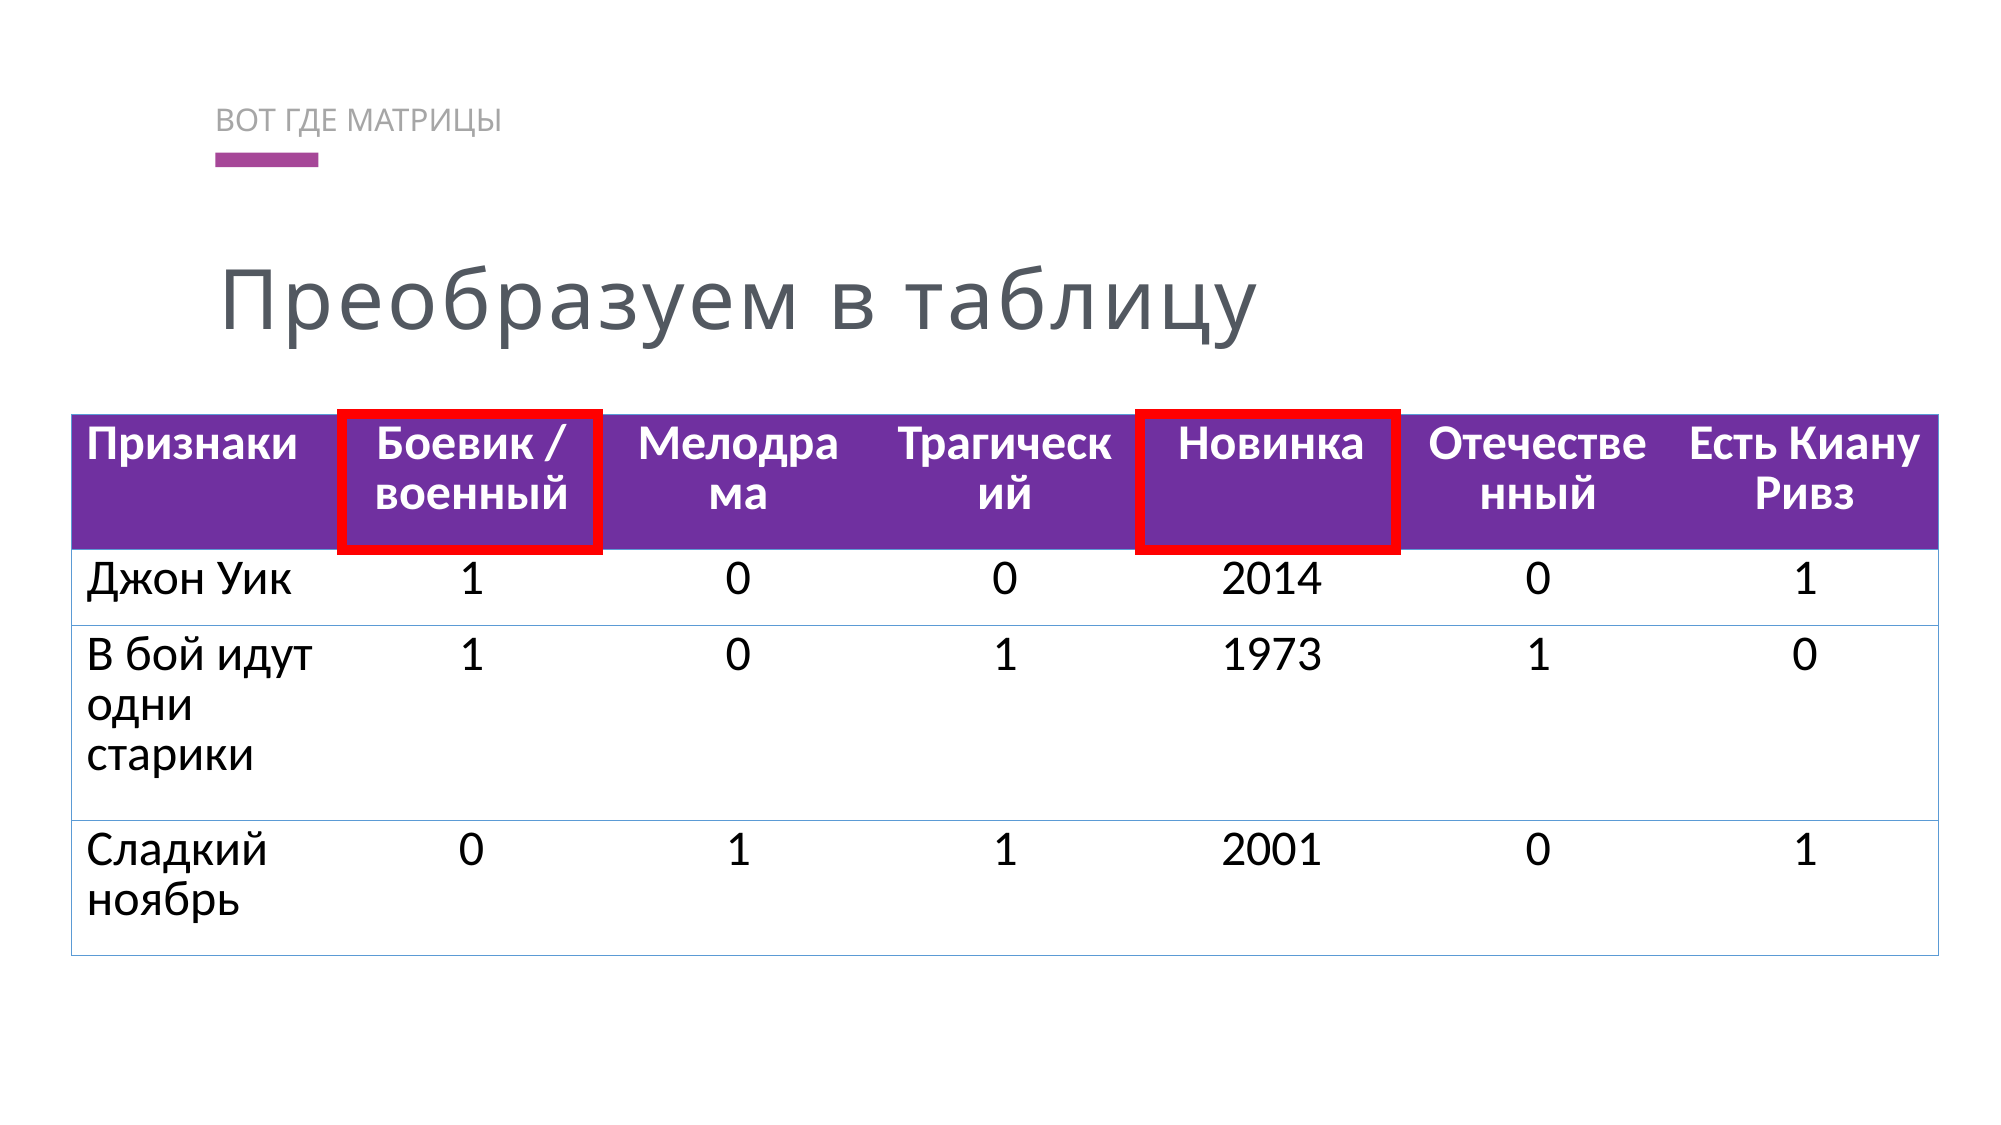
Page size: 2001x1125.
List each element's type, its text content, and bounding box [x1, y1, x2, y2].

table_cell 2001 [1138, 821, 1405, 955]
table_cell Сладкий ноябрь [72, 821, 338, 955]
table_cell 1 [1405, 626, 1671, 820]
table_cell 1 [872, 821, 1138, 955]
text_box ВОТ ГДЕ МАТРИЦЫ [210, 84, 1800, 142]
table_cell 0 [1671, 626, 1938, 820]
table_cell 0 [338, 821, 605, 955]
table_cell В бой идут одни старики [72, 626, 338, 820]
table_header Трагический [872, 415, 1138, 549]
table_header Новинка [1397, 415, 1405, 549]
table_header Есть Киану Ривз [1671, 415, 1938, 549]
table_cell 0 [872, 550, 1138, 625]
text_box [341, 413, 599, 551]
table_header Боевик / военный [599, 415, 605, 549]
text_box Преобразуем в таблицу [210, 208, 1971, 355]
text_box [1139, 413, 1397, 551]
table_header Мелодрама [605, 415, 872, 549]
table_cell 1 [872, 626, 1138, 820]
table_cell 1973 [1138, 626, 1405, 820]
table_cell 2014 [1138, 550, 1405, 625]
table_cell 0 [605, 626, 872, 820]
table_cell 1 [1671, 821, 1938, 955]
table_cell 1 [338, 626, 605, 820]
table_cell Джон Уик [72, 550, 338, 625]
table_cell 0 [605, 550, 872, 625]
table_cell 0 [1405, 550, 1671, 625]
table_cell 1 [1671, 550, 1938, 625]
table_cell 1 [338, 550, 605, 625]
table_header Отечественный [1405, 415, 1671, 549]
table_cell 1 [605, 821, 872, 955]
table_cell 0 [1405, 821, 1671, 955]
table_header Признаки [72, 415, 338, 549]
